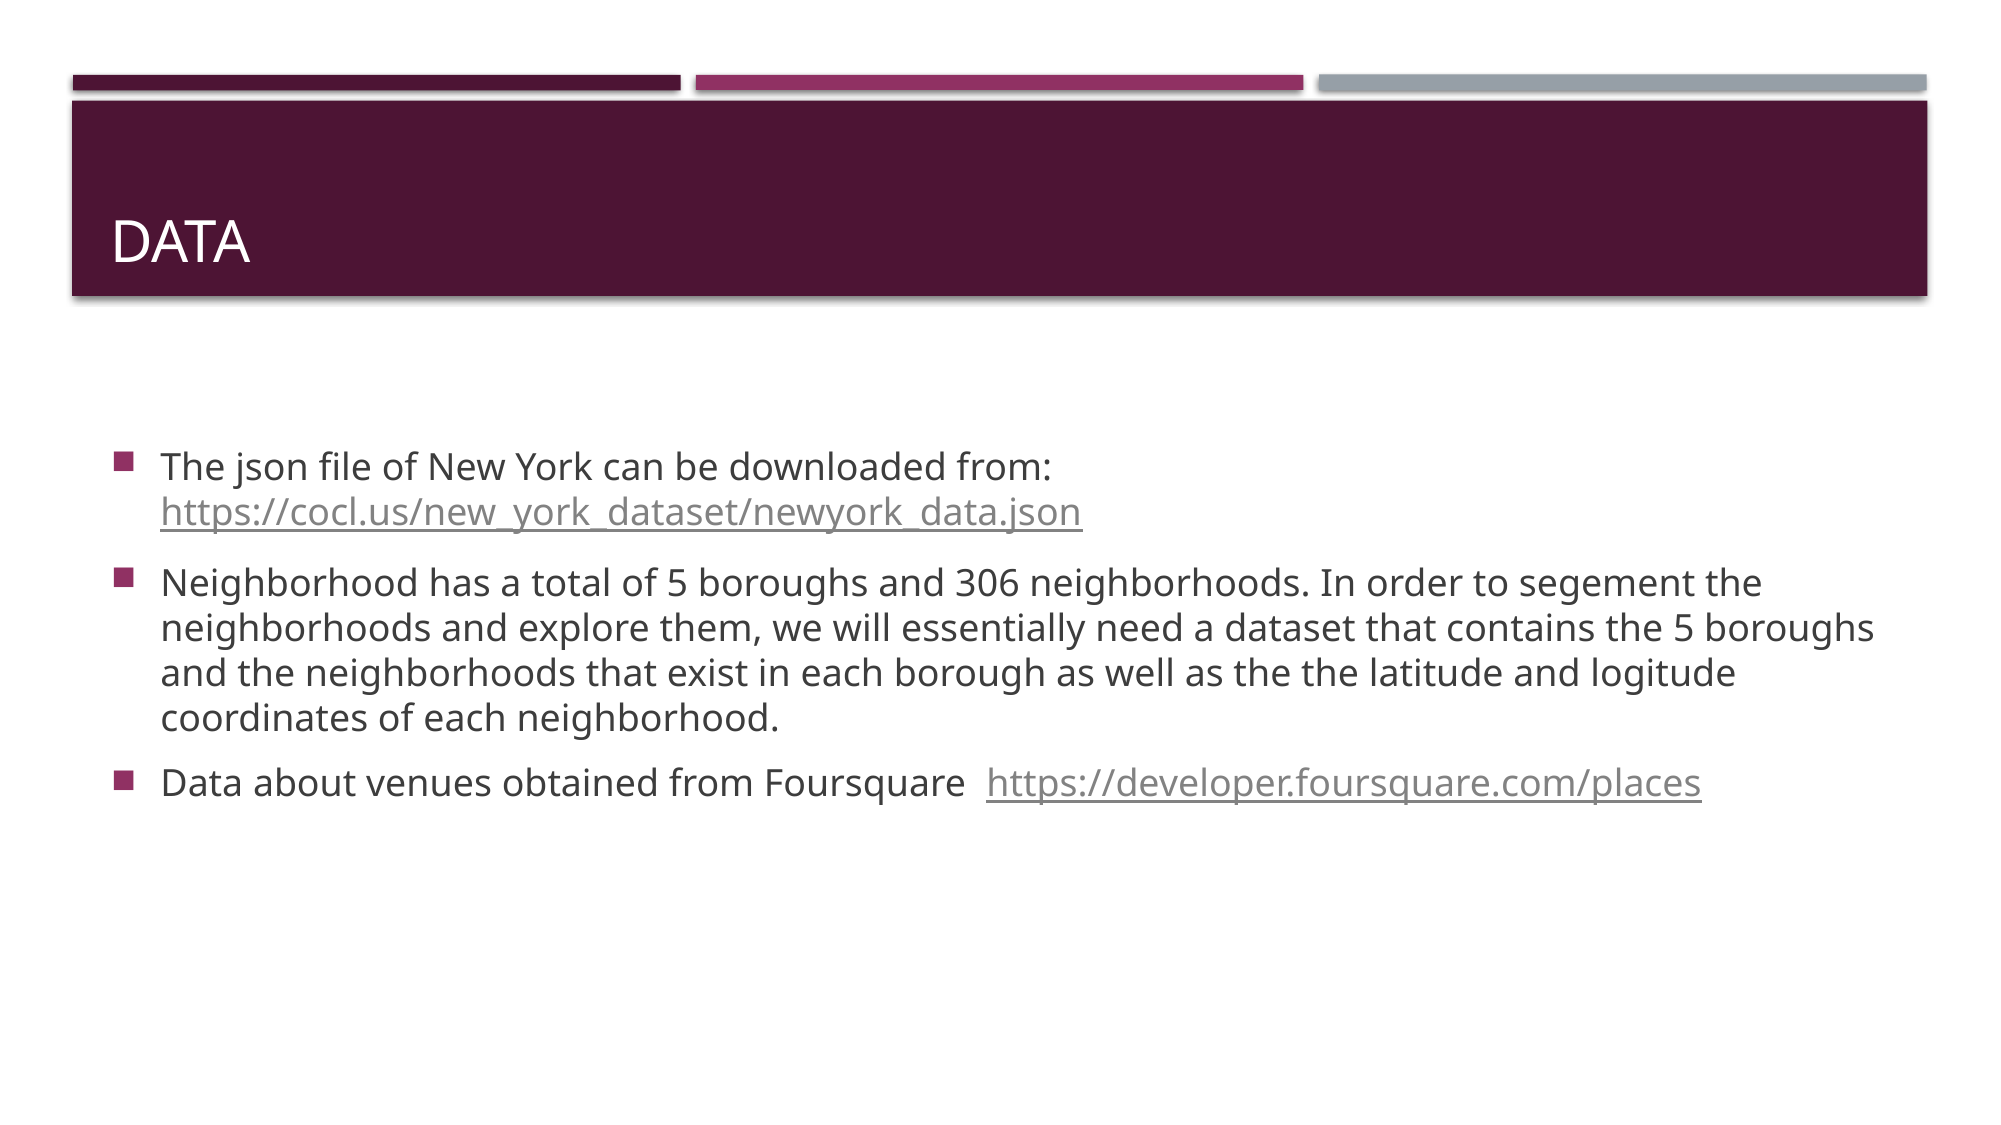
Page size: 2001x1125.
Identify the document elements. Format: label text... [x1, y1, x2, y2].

list The json file of New York can be downloaded from: https://cocl.us/new_york_dataset/newyork_data.json Neighborhood has a total of 5 boroughs and 306 neighborhoods. In order to segement the neighborhoods and explore them, we will essentially need a dataset that contains the 5 boroughs and the neighborhoods that exist in each borough as well as the the latitude and logitude coordinates of each neighborhood. Data about venues obtained from Foursquare https://developer.foursquare.com/places [95, 357, 1905, 962]
title data [95, 115, 1905, 282]
